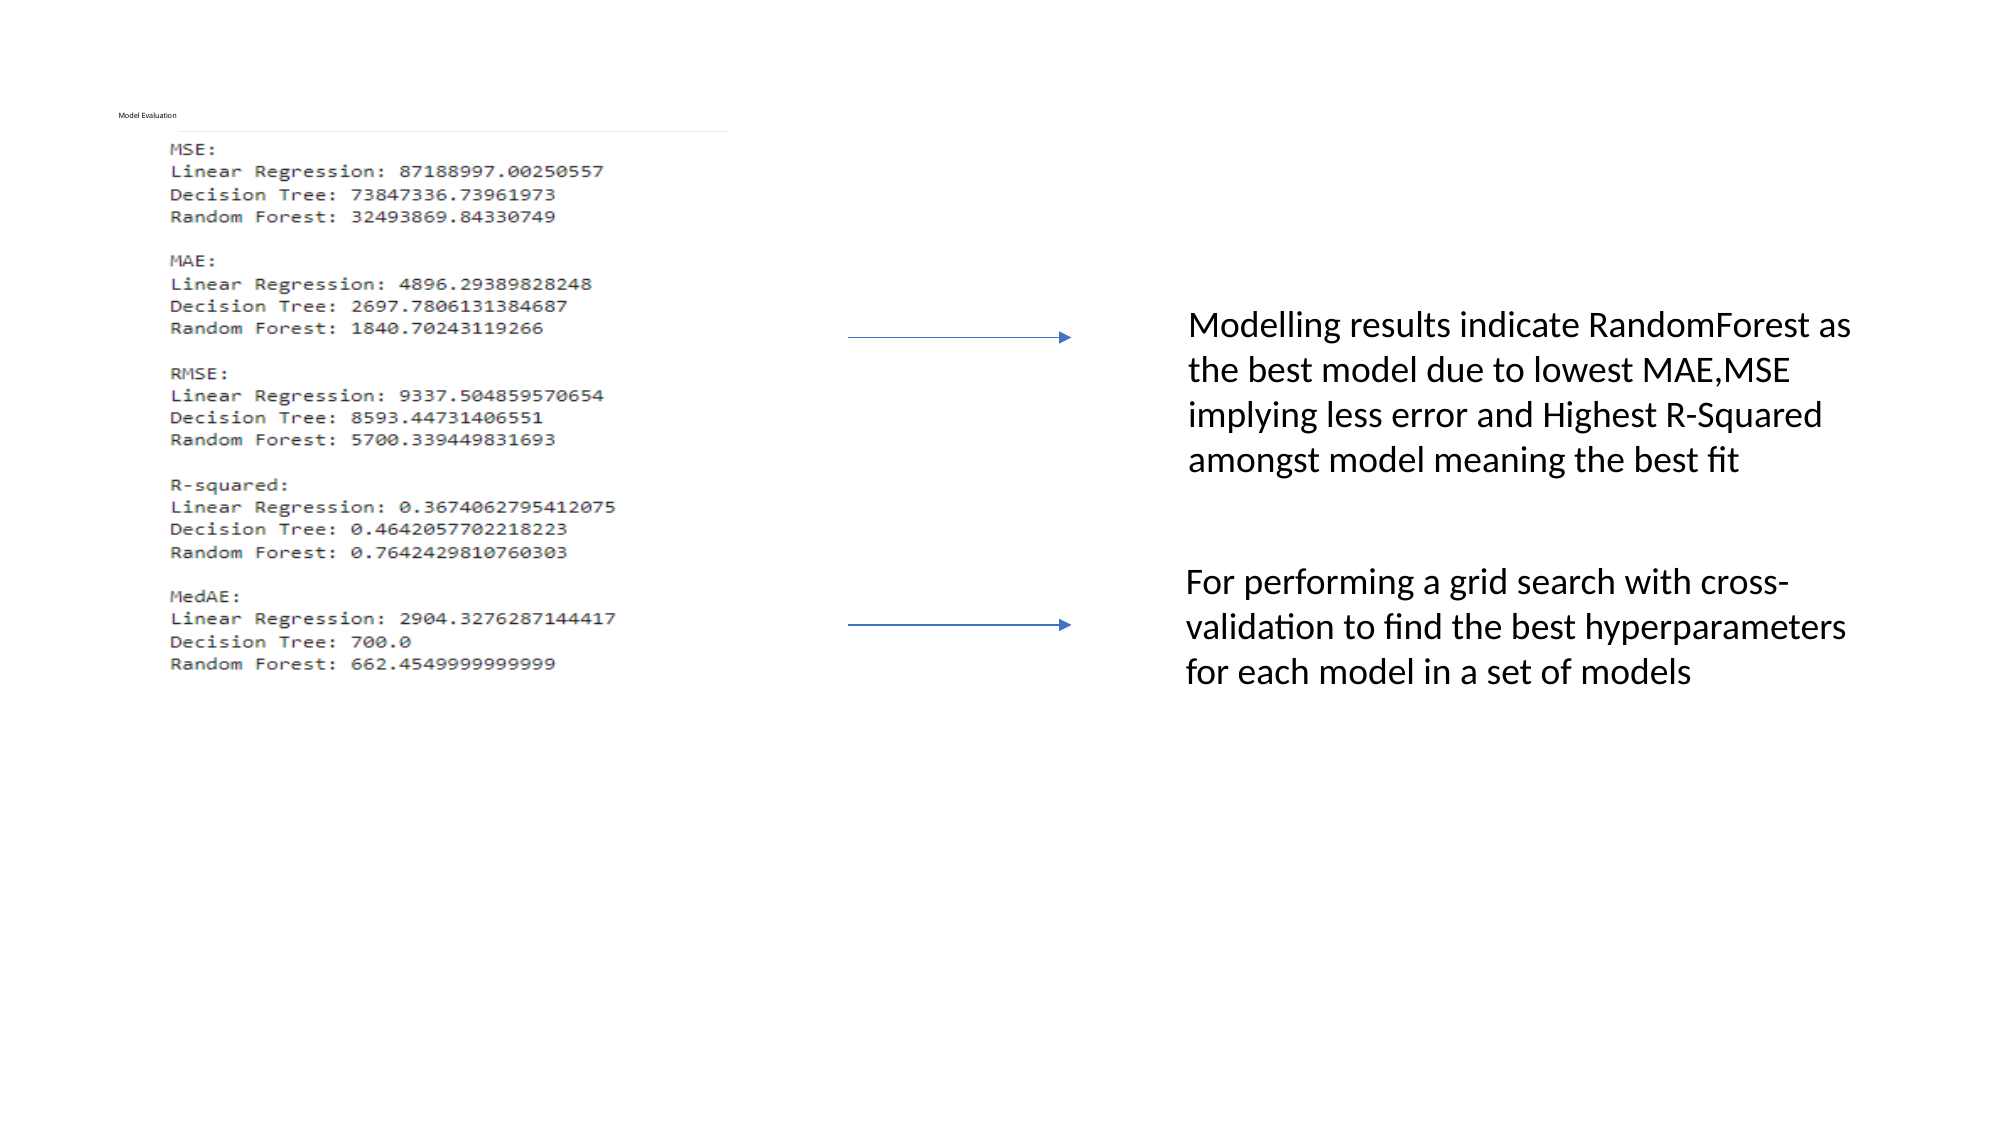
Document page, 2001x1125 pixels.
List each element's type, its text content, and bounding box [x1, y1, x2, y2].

text_box Modelling results indicate RandomForest as the best model due to lowest MAE,MSE implying less error and Highest R-Squared amongst model meaning the best fit [1173, 292, 1891, 488]
picture [113, 131, 729, 701]
title Model Evaluation [103, 104, 894, 129]
text_box For performing a grid search with cross-validation to find the best hyperparameters for each model in a set of models [1171, 549, 1889, 699]
